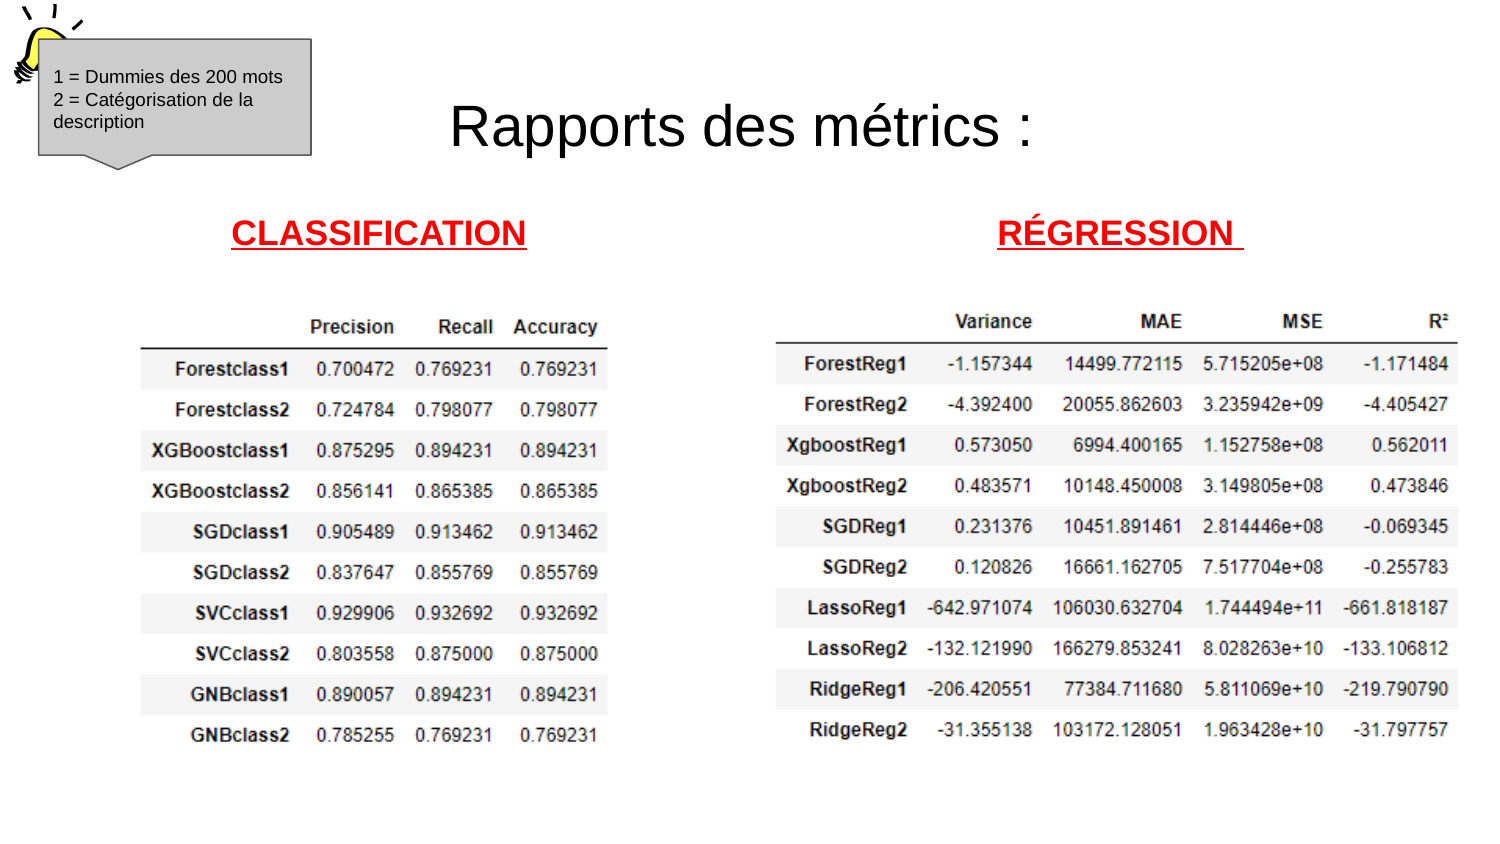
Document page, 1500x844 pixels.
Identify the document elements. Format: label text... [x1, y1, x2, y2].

picture [119, 289, 639, 760]
text_box 1 = Dummies des 200 mots 2 = Catégorisation de la description [38, 50, 311, 144]
text_box CLASSIFICATION [51, 189, 708, 750]
picture [0, 0, 107, 96]
text_box RÉGRESSION [792, 189, 1449, 306]
picture [772, 307, 1469, 760]
text_box [96, 39, 311, 50]
text_box Rapports des métrics : [127, 72, 1449, 167]
text_box [38, 144, 311, 170]
text_box Rapports des métrics : [51, 156, 109, 167]
